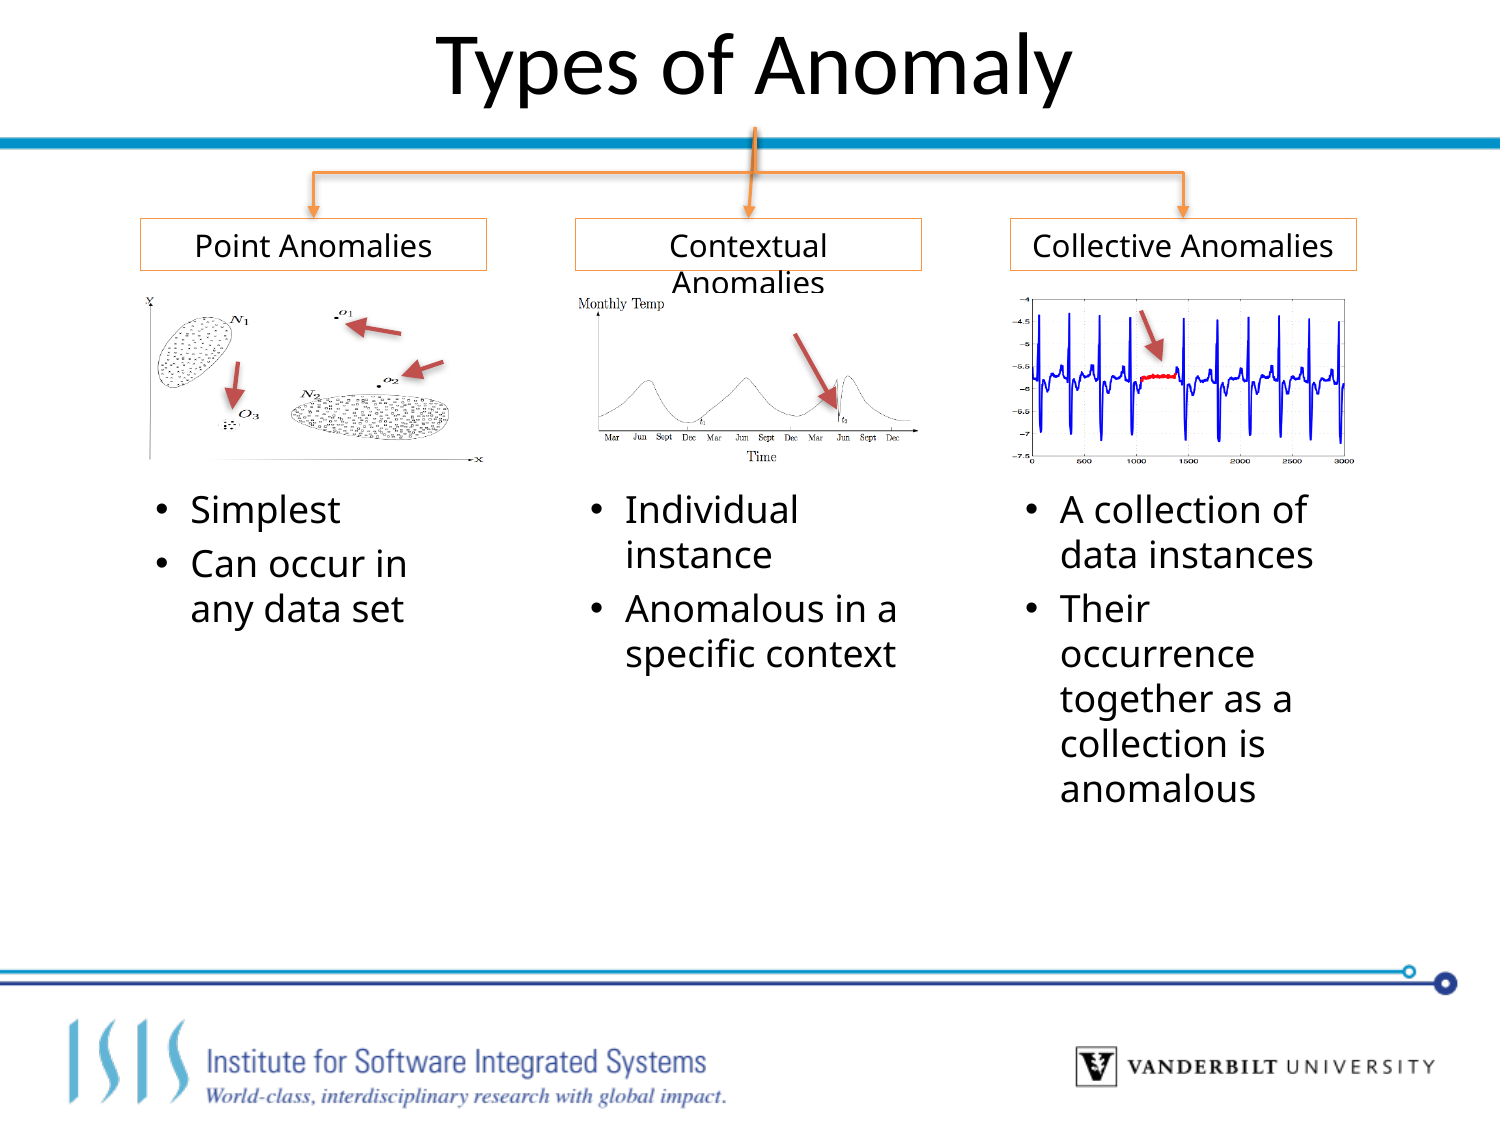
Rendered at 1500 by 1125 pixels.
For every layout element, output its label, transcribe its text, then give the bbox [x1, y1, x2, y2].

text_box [794, 333, 838, 410]
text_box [923, 0, 1016, 387]
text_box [232, 361, 239, 410]
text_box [400, 361, 444, 377]
title Types of Anomaly [1020, 0, 1197, 127]
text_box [1140, 310, 1163, 362]
title Types of Anomaly [585, 0, 918, 127]
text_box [140, 218, 1357, 823]
title Types of Anomaly [313, 0, 483, 127]
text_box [488, 0, 581, 394]
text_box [748, 126, 756, 219]
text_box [344, 323, 402, 335]
